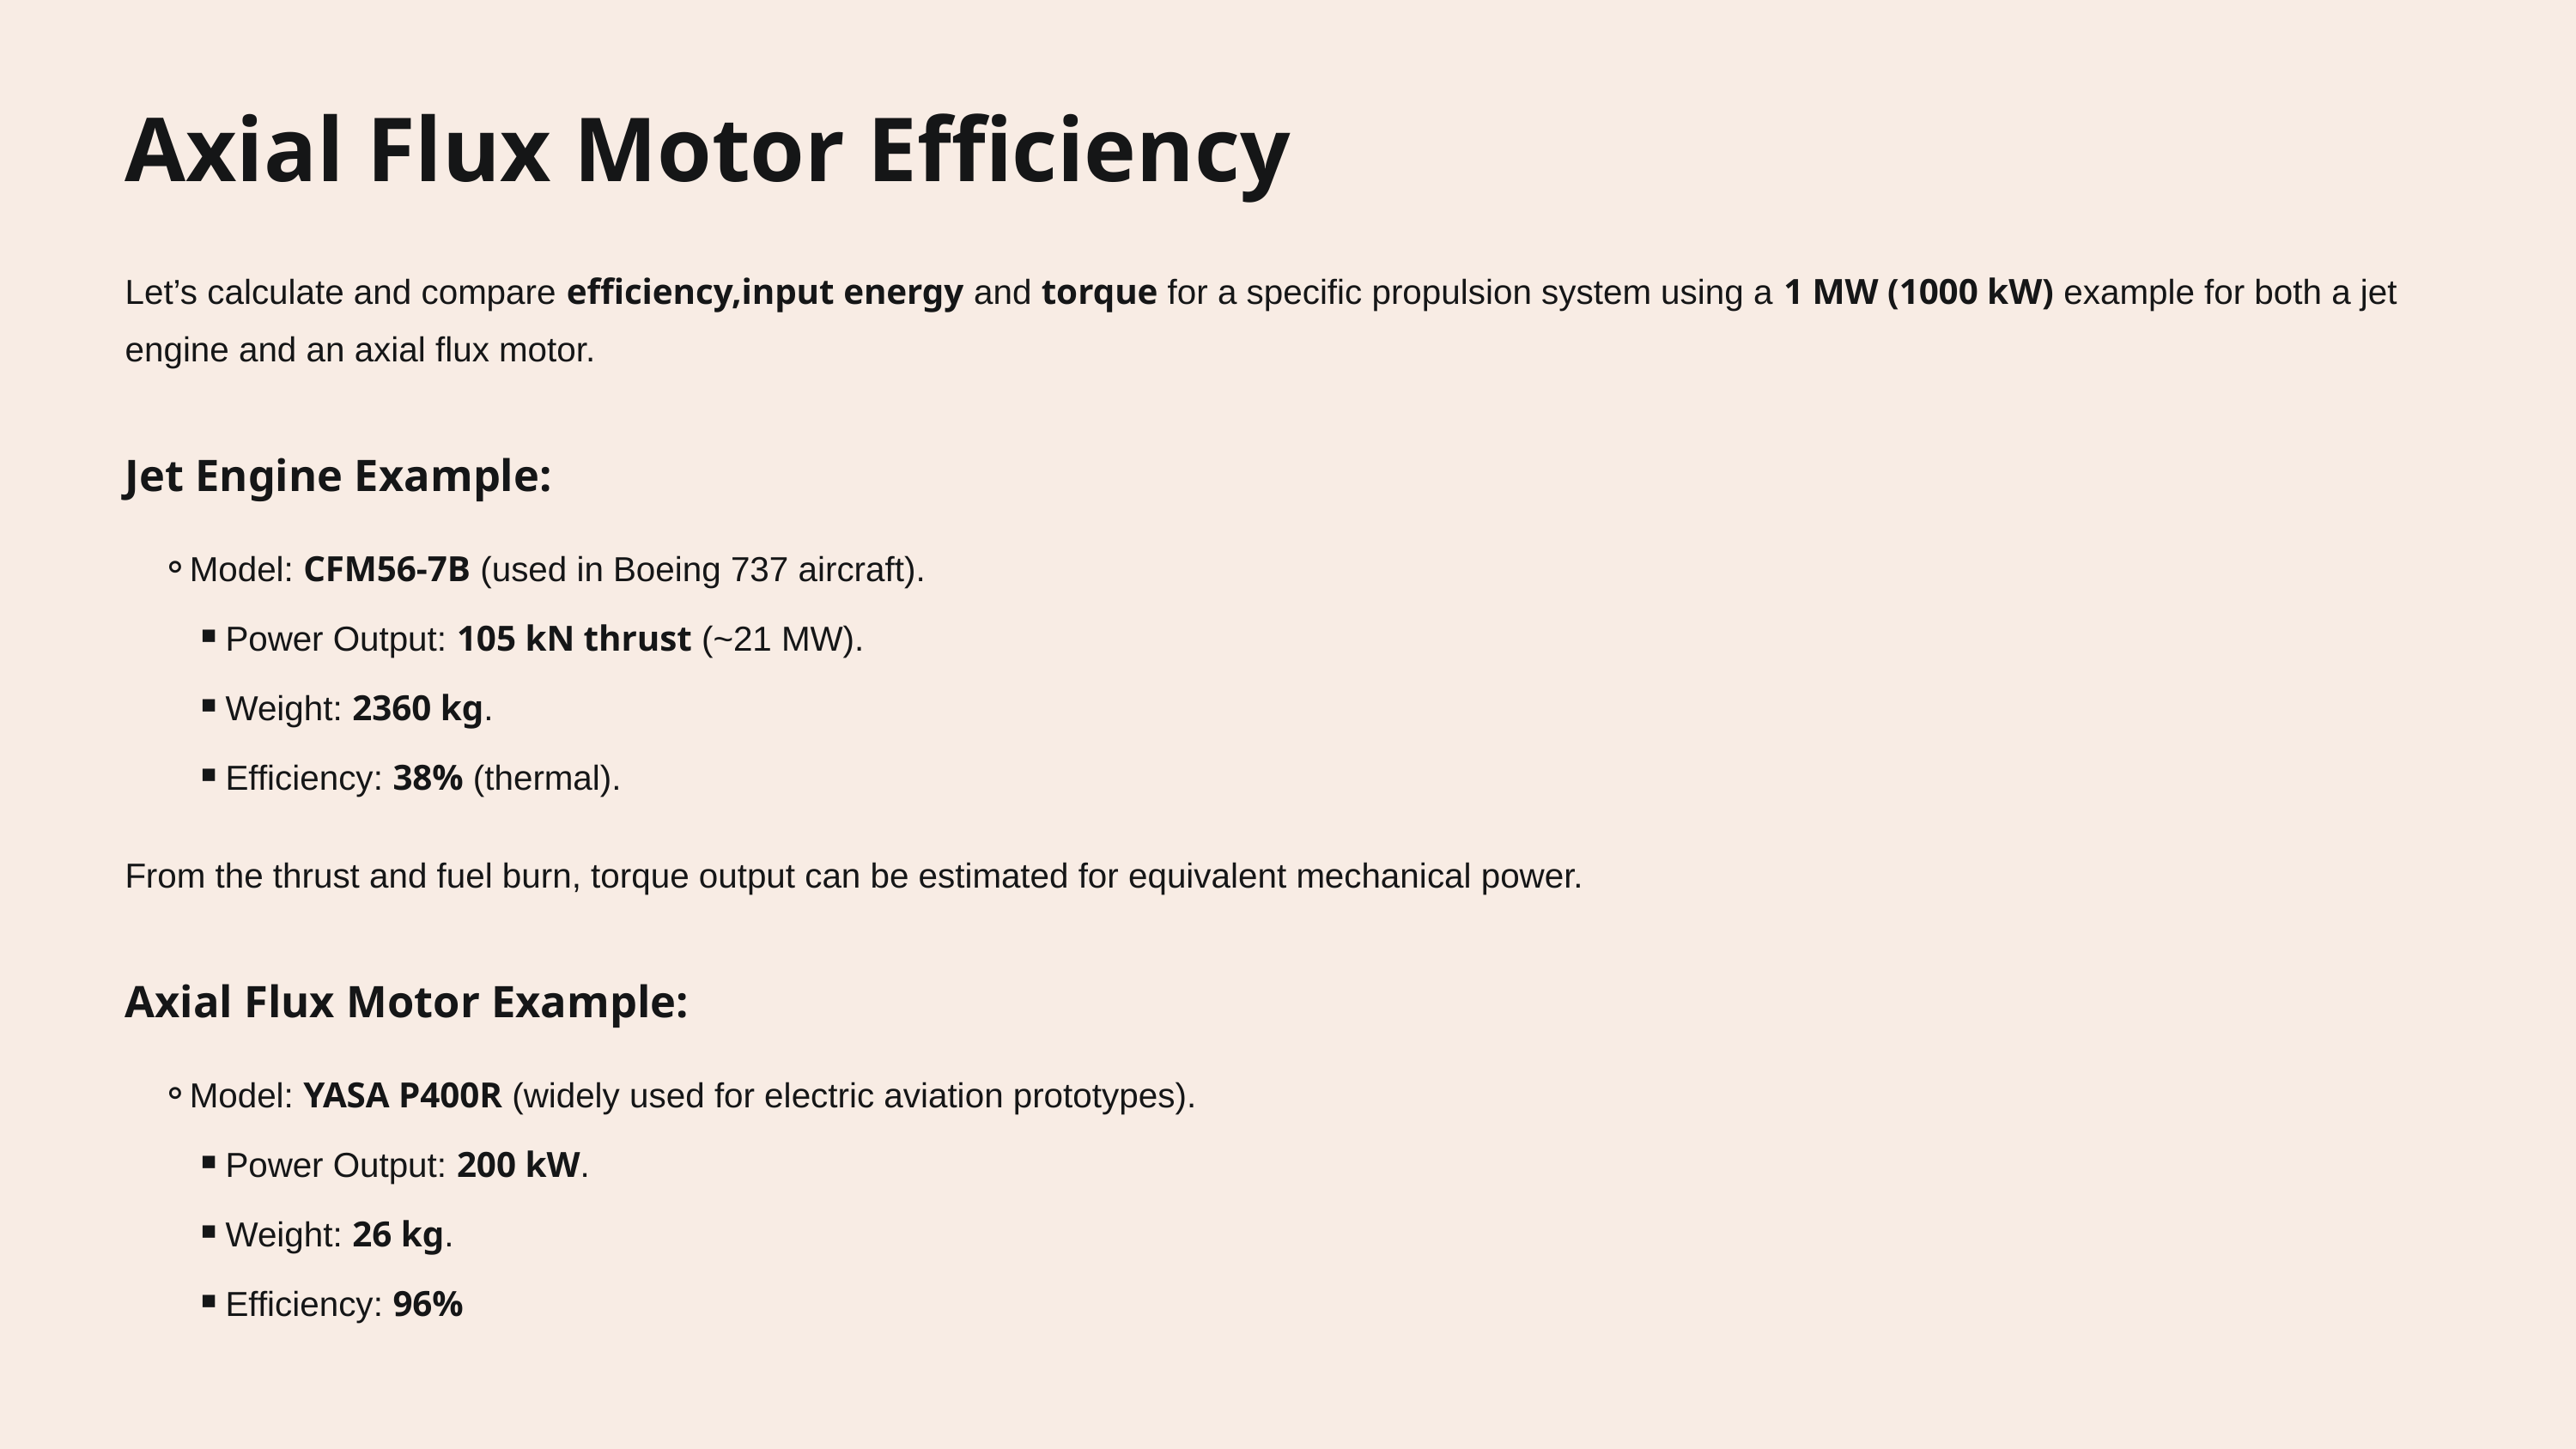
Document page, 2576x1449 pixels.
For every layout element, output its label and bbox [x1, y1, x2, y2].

text_box [0, 0, 2576, 1449]
